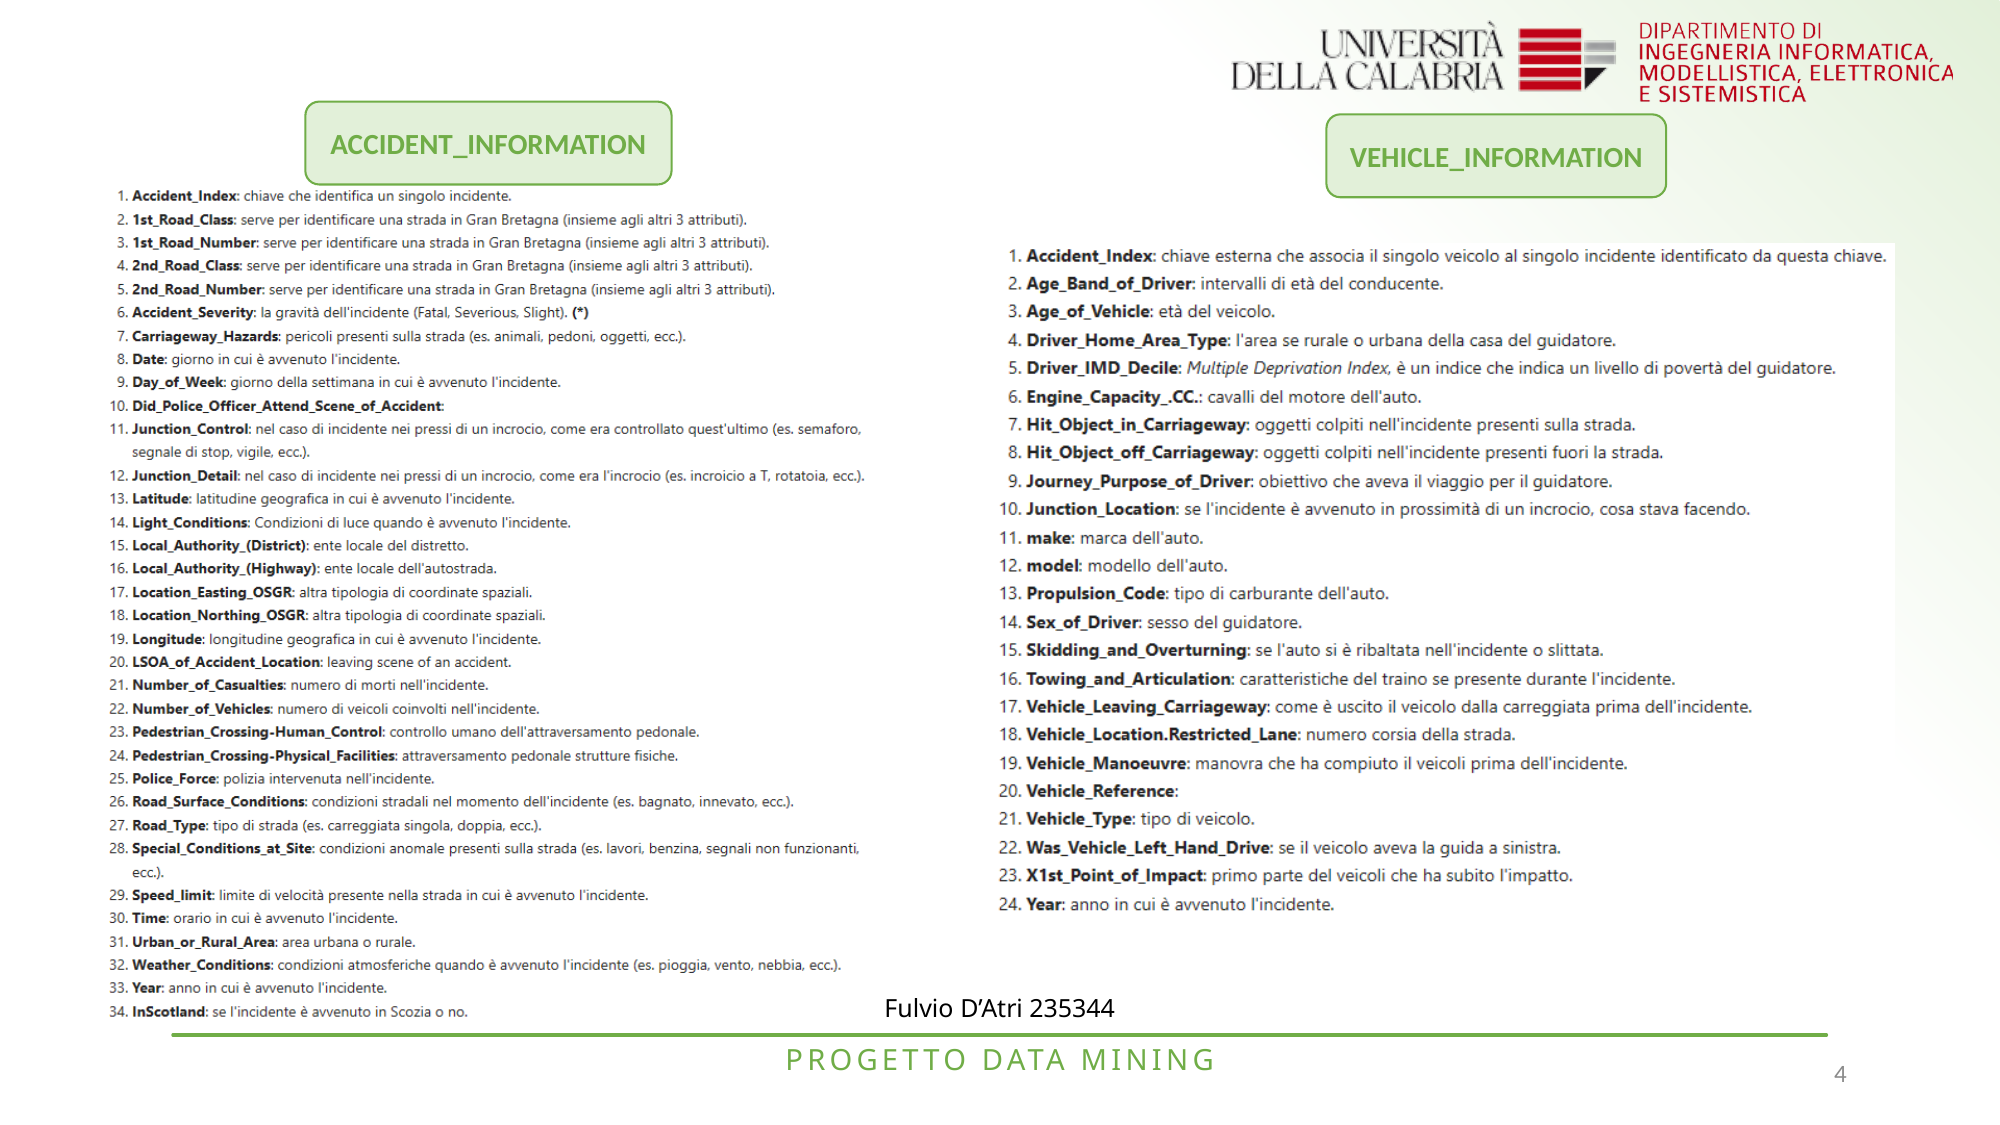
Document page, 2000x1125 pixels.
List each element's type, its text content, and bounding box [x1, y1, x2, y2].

text_box Progetto data mining [640, 1036, 1359, 1118]
picture [1224, 8, 1953, 107]
text_box VEHICLE_INFORMATION [1325, 113, 1668, 199]
slide_number 4 [1412, 1042, 1862, 1103]
picture [995, 243, 1895, 928]
text_box Fulvio D’Atri 235344 [858, 975, 1142, 1033]
text_box ACCIDENT_INFORMATION [304, 100, 673, 182]
picture [104, 182, 873, 1025]
